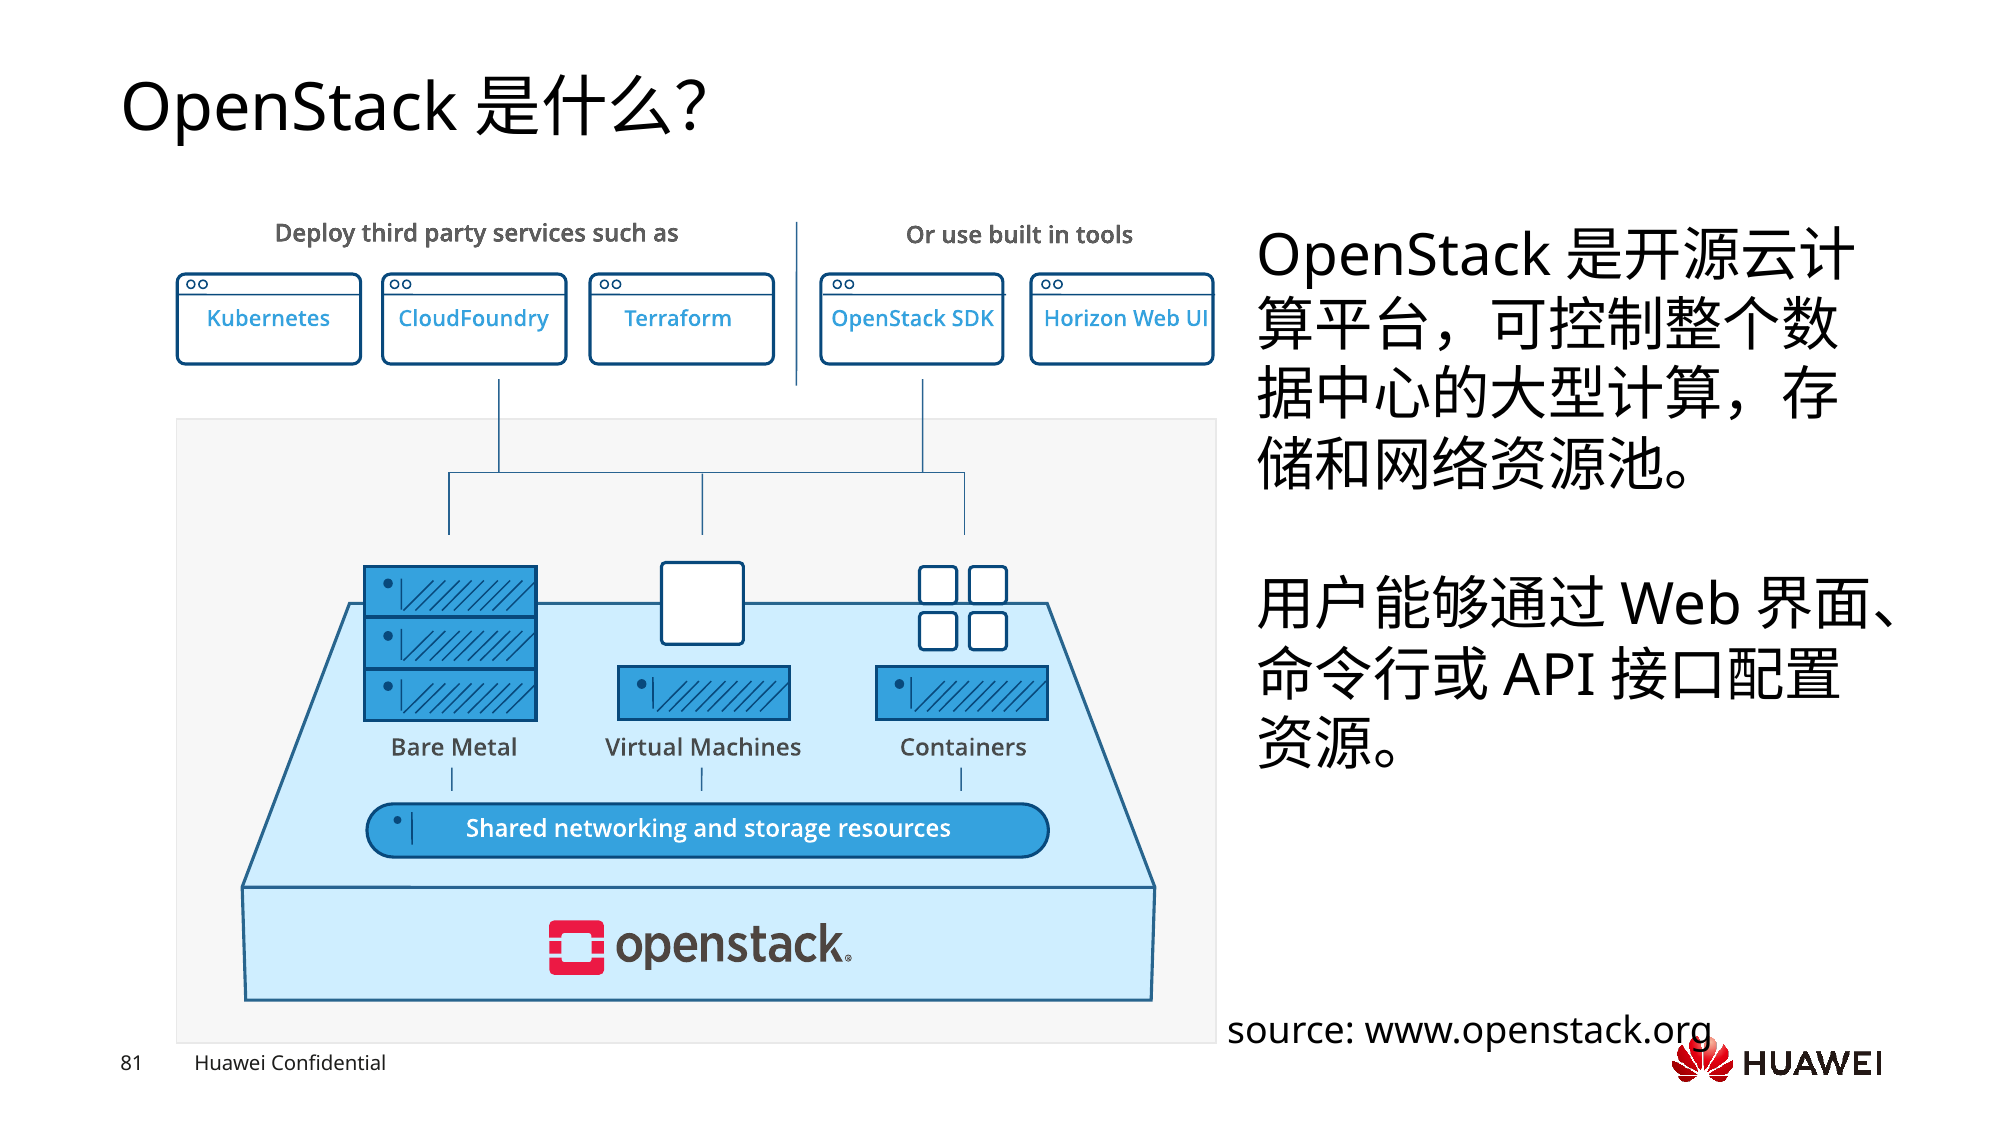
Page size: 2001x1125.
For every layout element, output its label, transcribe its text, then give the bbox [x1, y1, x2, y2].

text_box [174, 220, 1219, 1048]
text_box source: www.openstack.org [1212, 999, 1728, 1059]
title OpenStack是什么？ [120, 73, 1880, 155]
picture [1672, 1036, 1881, 1082]
text_box OpenStack是开源云计算平台，可控制整个数据中心的大型计算，存储和网络资源池。 用户能够通过Web界面、命令行或API接口配置资源。 [1242, 209, 1888, 784]
